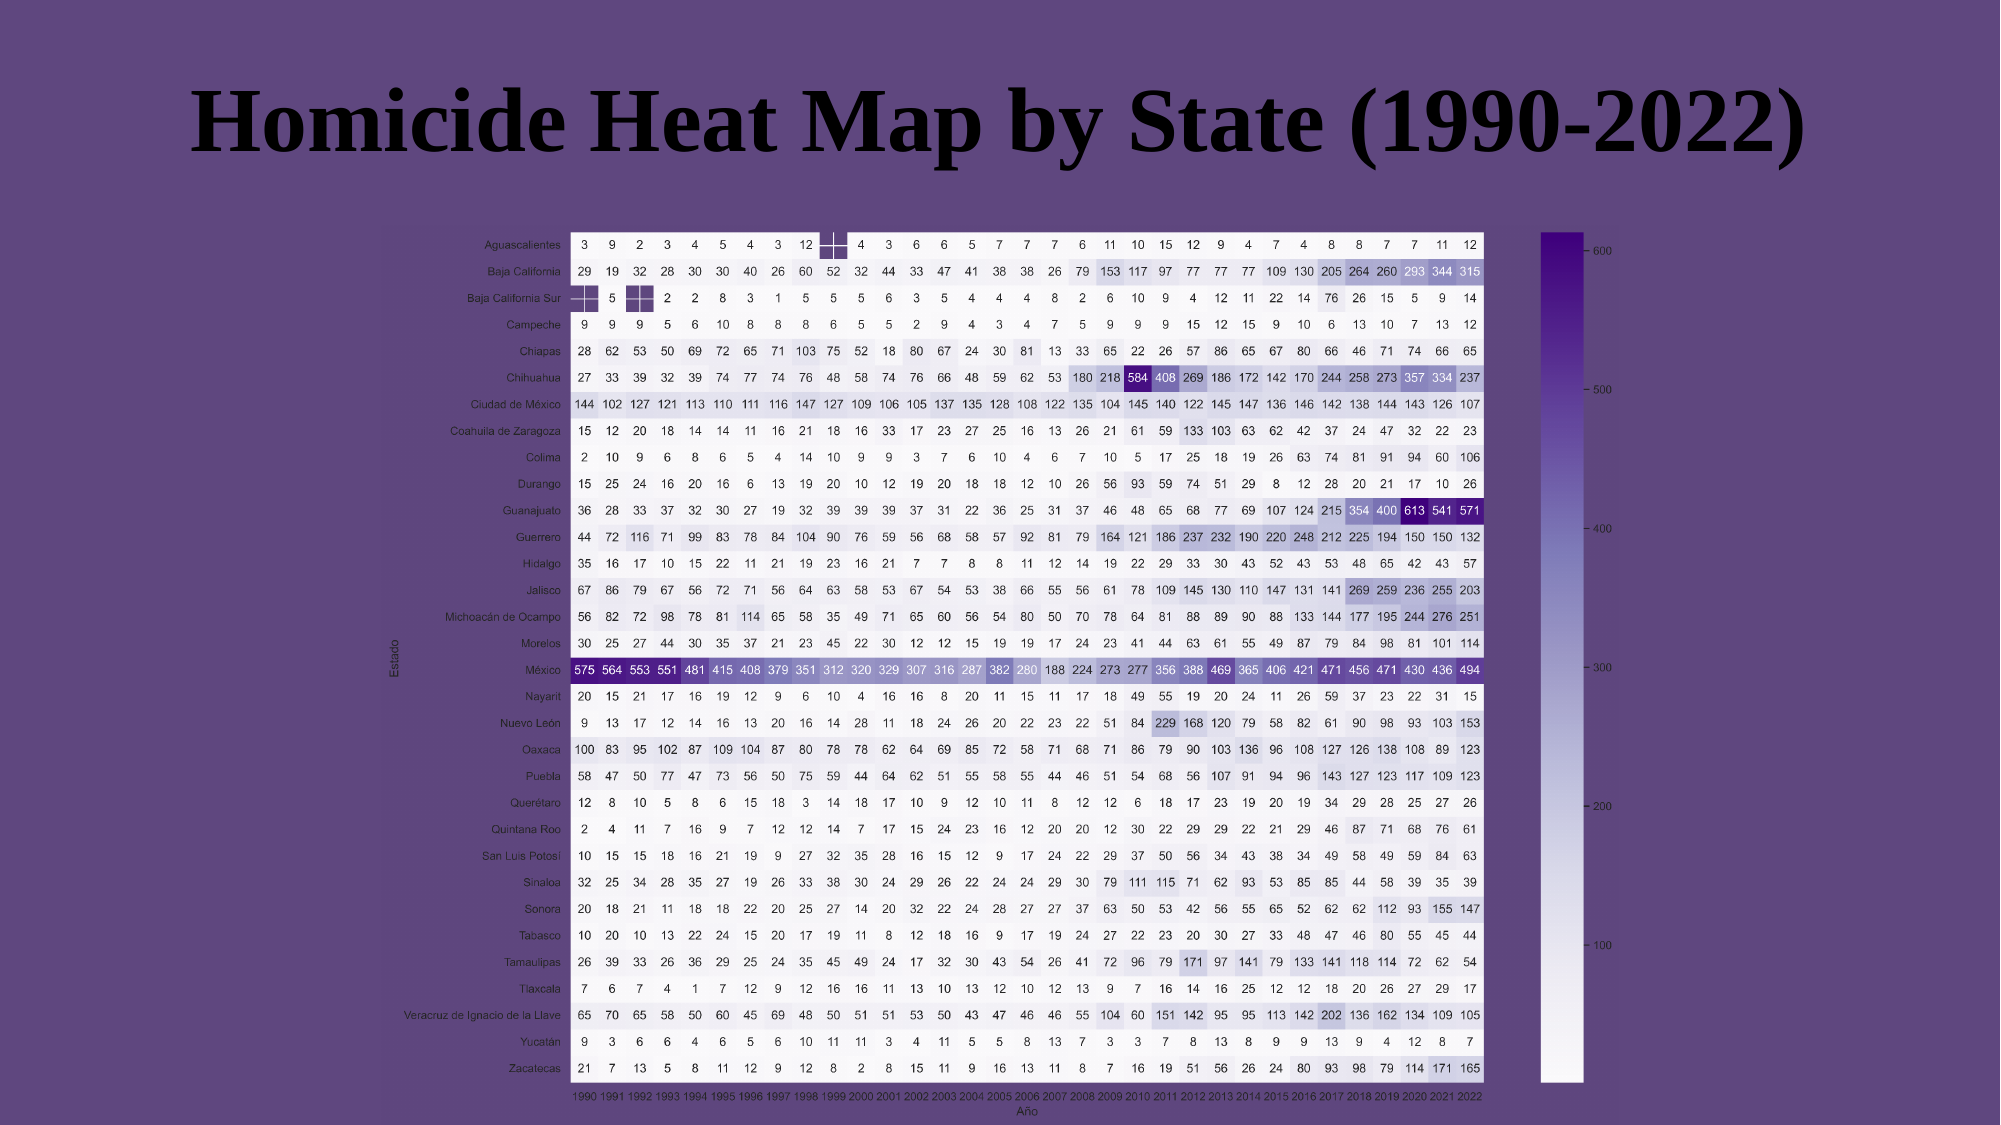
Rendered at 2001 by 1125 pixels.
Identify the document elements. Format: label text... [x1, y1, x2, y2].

title Homicide Heat Map by State (1990-2022) [137, 13, 1863, 231]
picture [381, 225, 1619, 1125]
